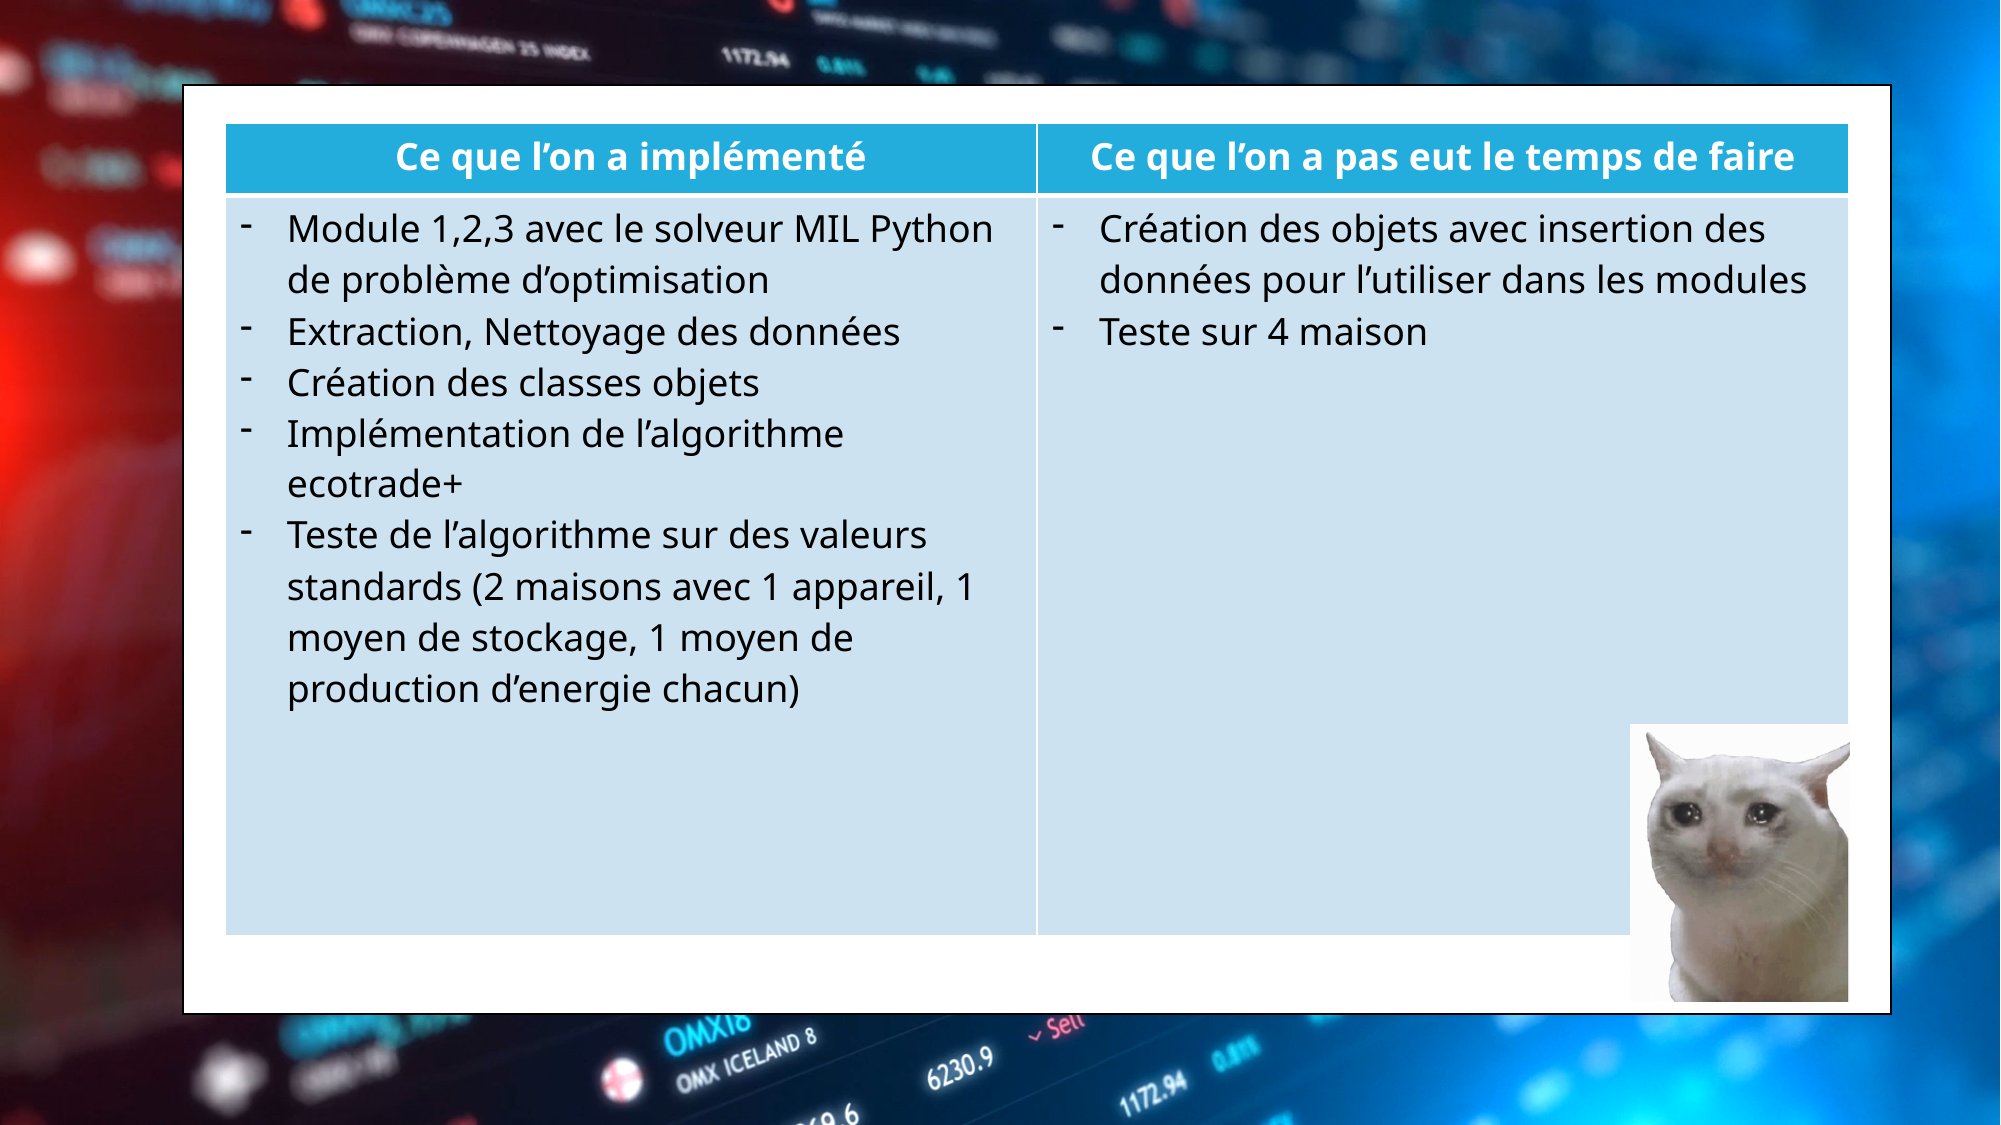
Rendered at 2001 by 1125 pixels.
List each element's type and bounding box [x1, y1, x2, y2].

picture [1630, 724, 1850, 1002]
text_box [0, 0, 2000, 1125]
